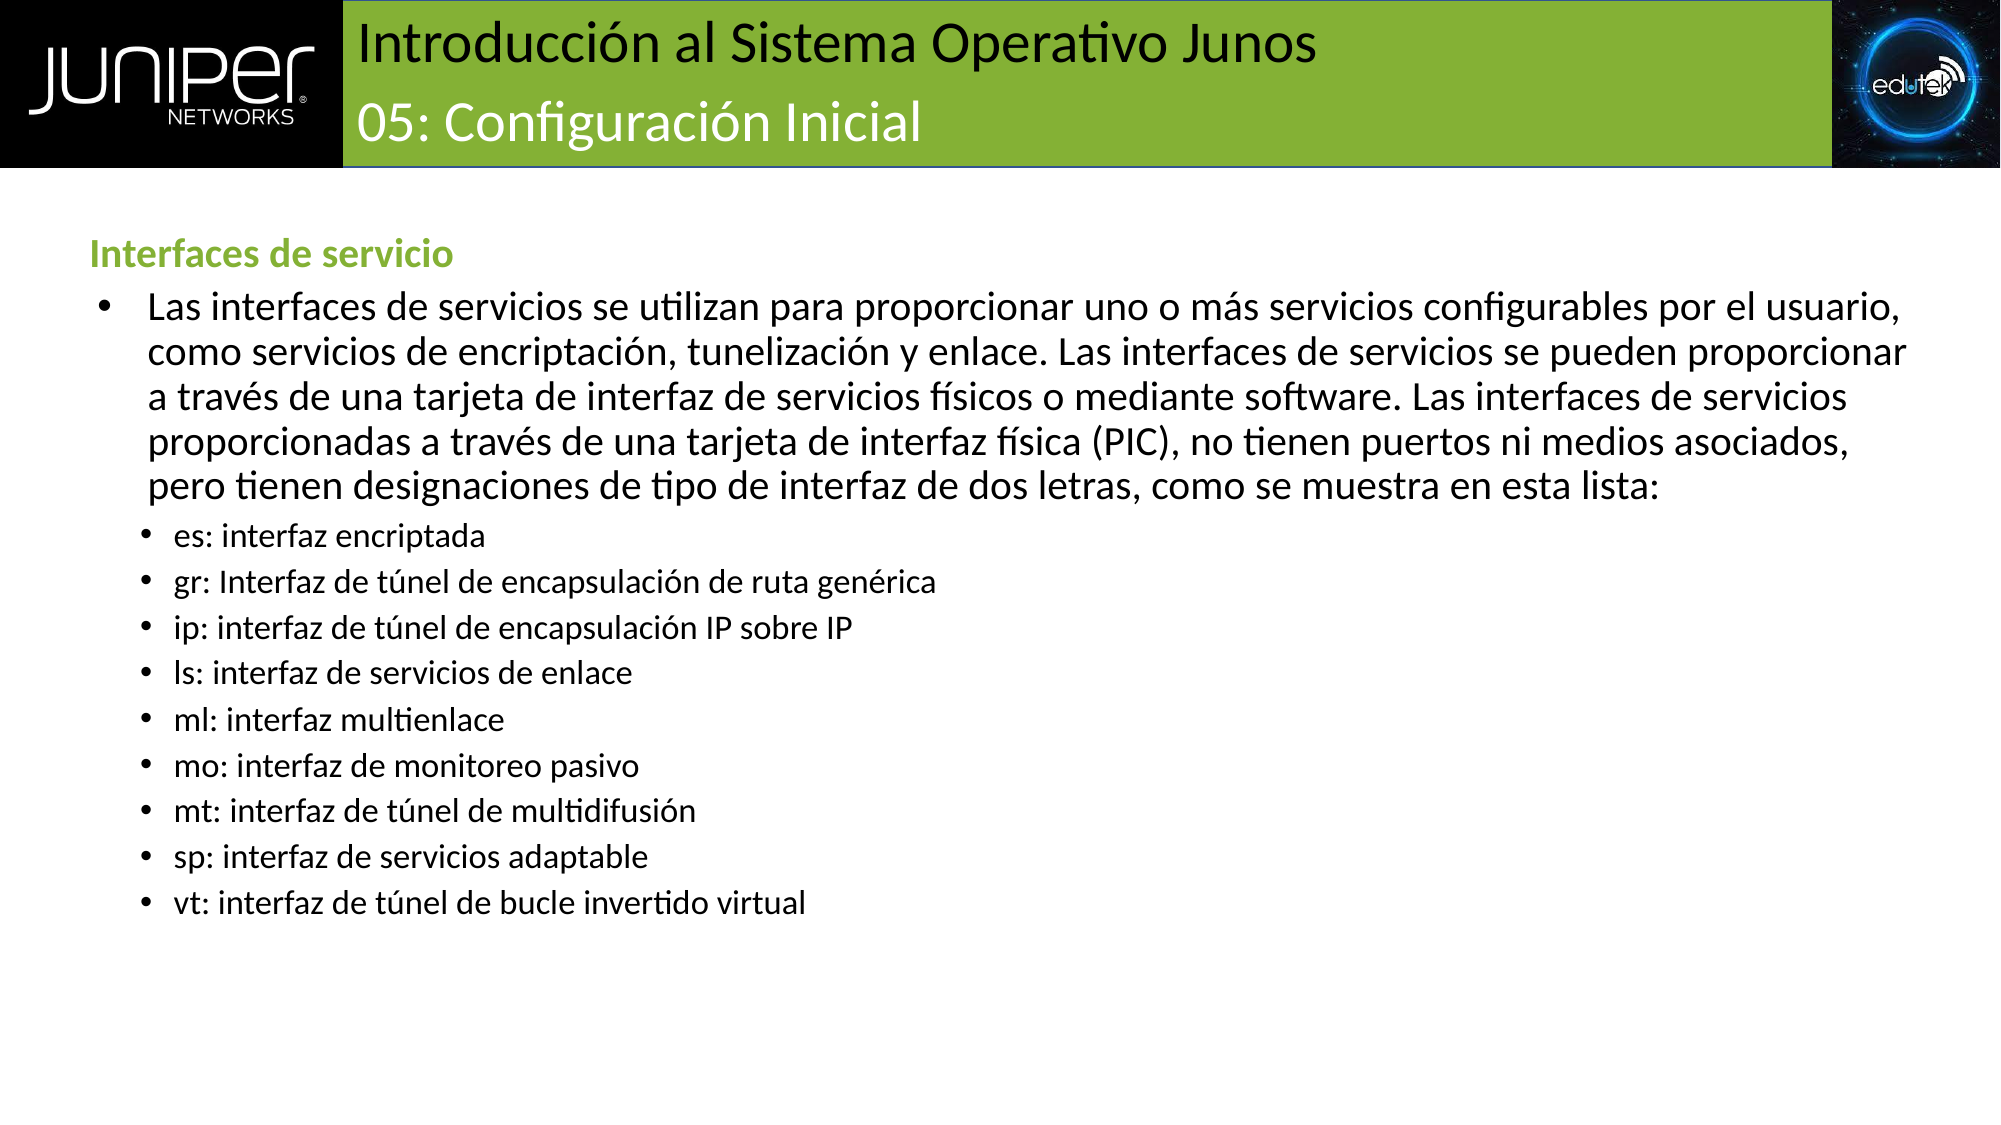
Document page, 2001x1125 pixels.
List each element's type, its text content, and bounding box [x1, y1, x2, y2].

picture [0, 0, 343, 168]
title Introducción al Sistema Operativo Junos [342, 3, 2000, 84]
list Interfaces de servicio Las interfaces de servicios se utilizan para proporcionar uno o más servicios configurables por el usuario, como servicios de encriptación, tunelización y enlace. Las interfaces de servicios se pueden proporcionar a través de una tarjeta de interfaz de servicios físicos o mediante software. Las interfaces de servicios proporcionadas a través de una tarjeta de interfaz física (PIC), no tienen puertos ni medios asociados, pero tienen designaciones de tipo de interfaz de dos letras, como se muestra en esta lista: es: interfaz encriptada gr: Interfaz de túnel de encapsulación de ruta genérica ip: interfaz de túnel de encapsulación IP sobre IP ls: interfaz de servicios de enlace ml: interfaz multienlace mo: interfaz de monitoreo pasivo mt: interfaz de túnel de multidifusión sp: interfaz de servicios adaptable vt: interfaz de túnel de bucle invertido virtual [74, 224, 1926, 938]
picture [1832, 84, 2000, 168]
list 05: Configuración Inicial [342, 83, 1606, 168]
